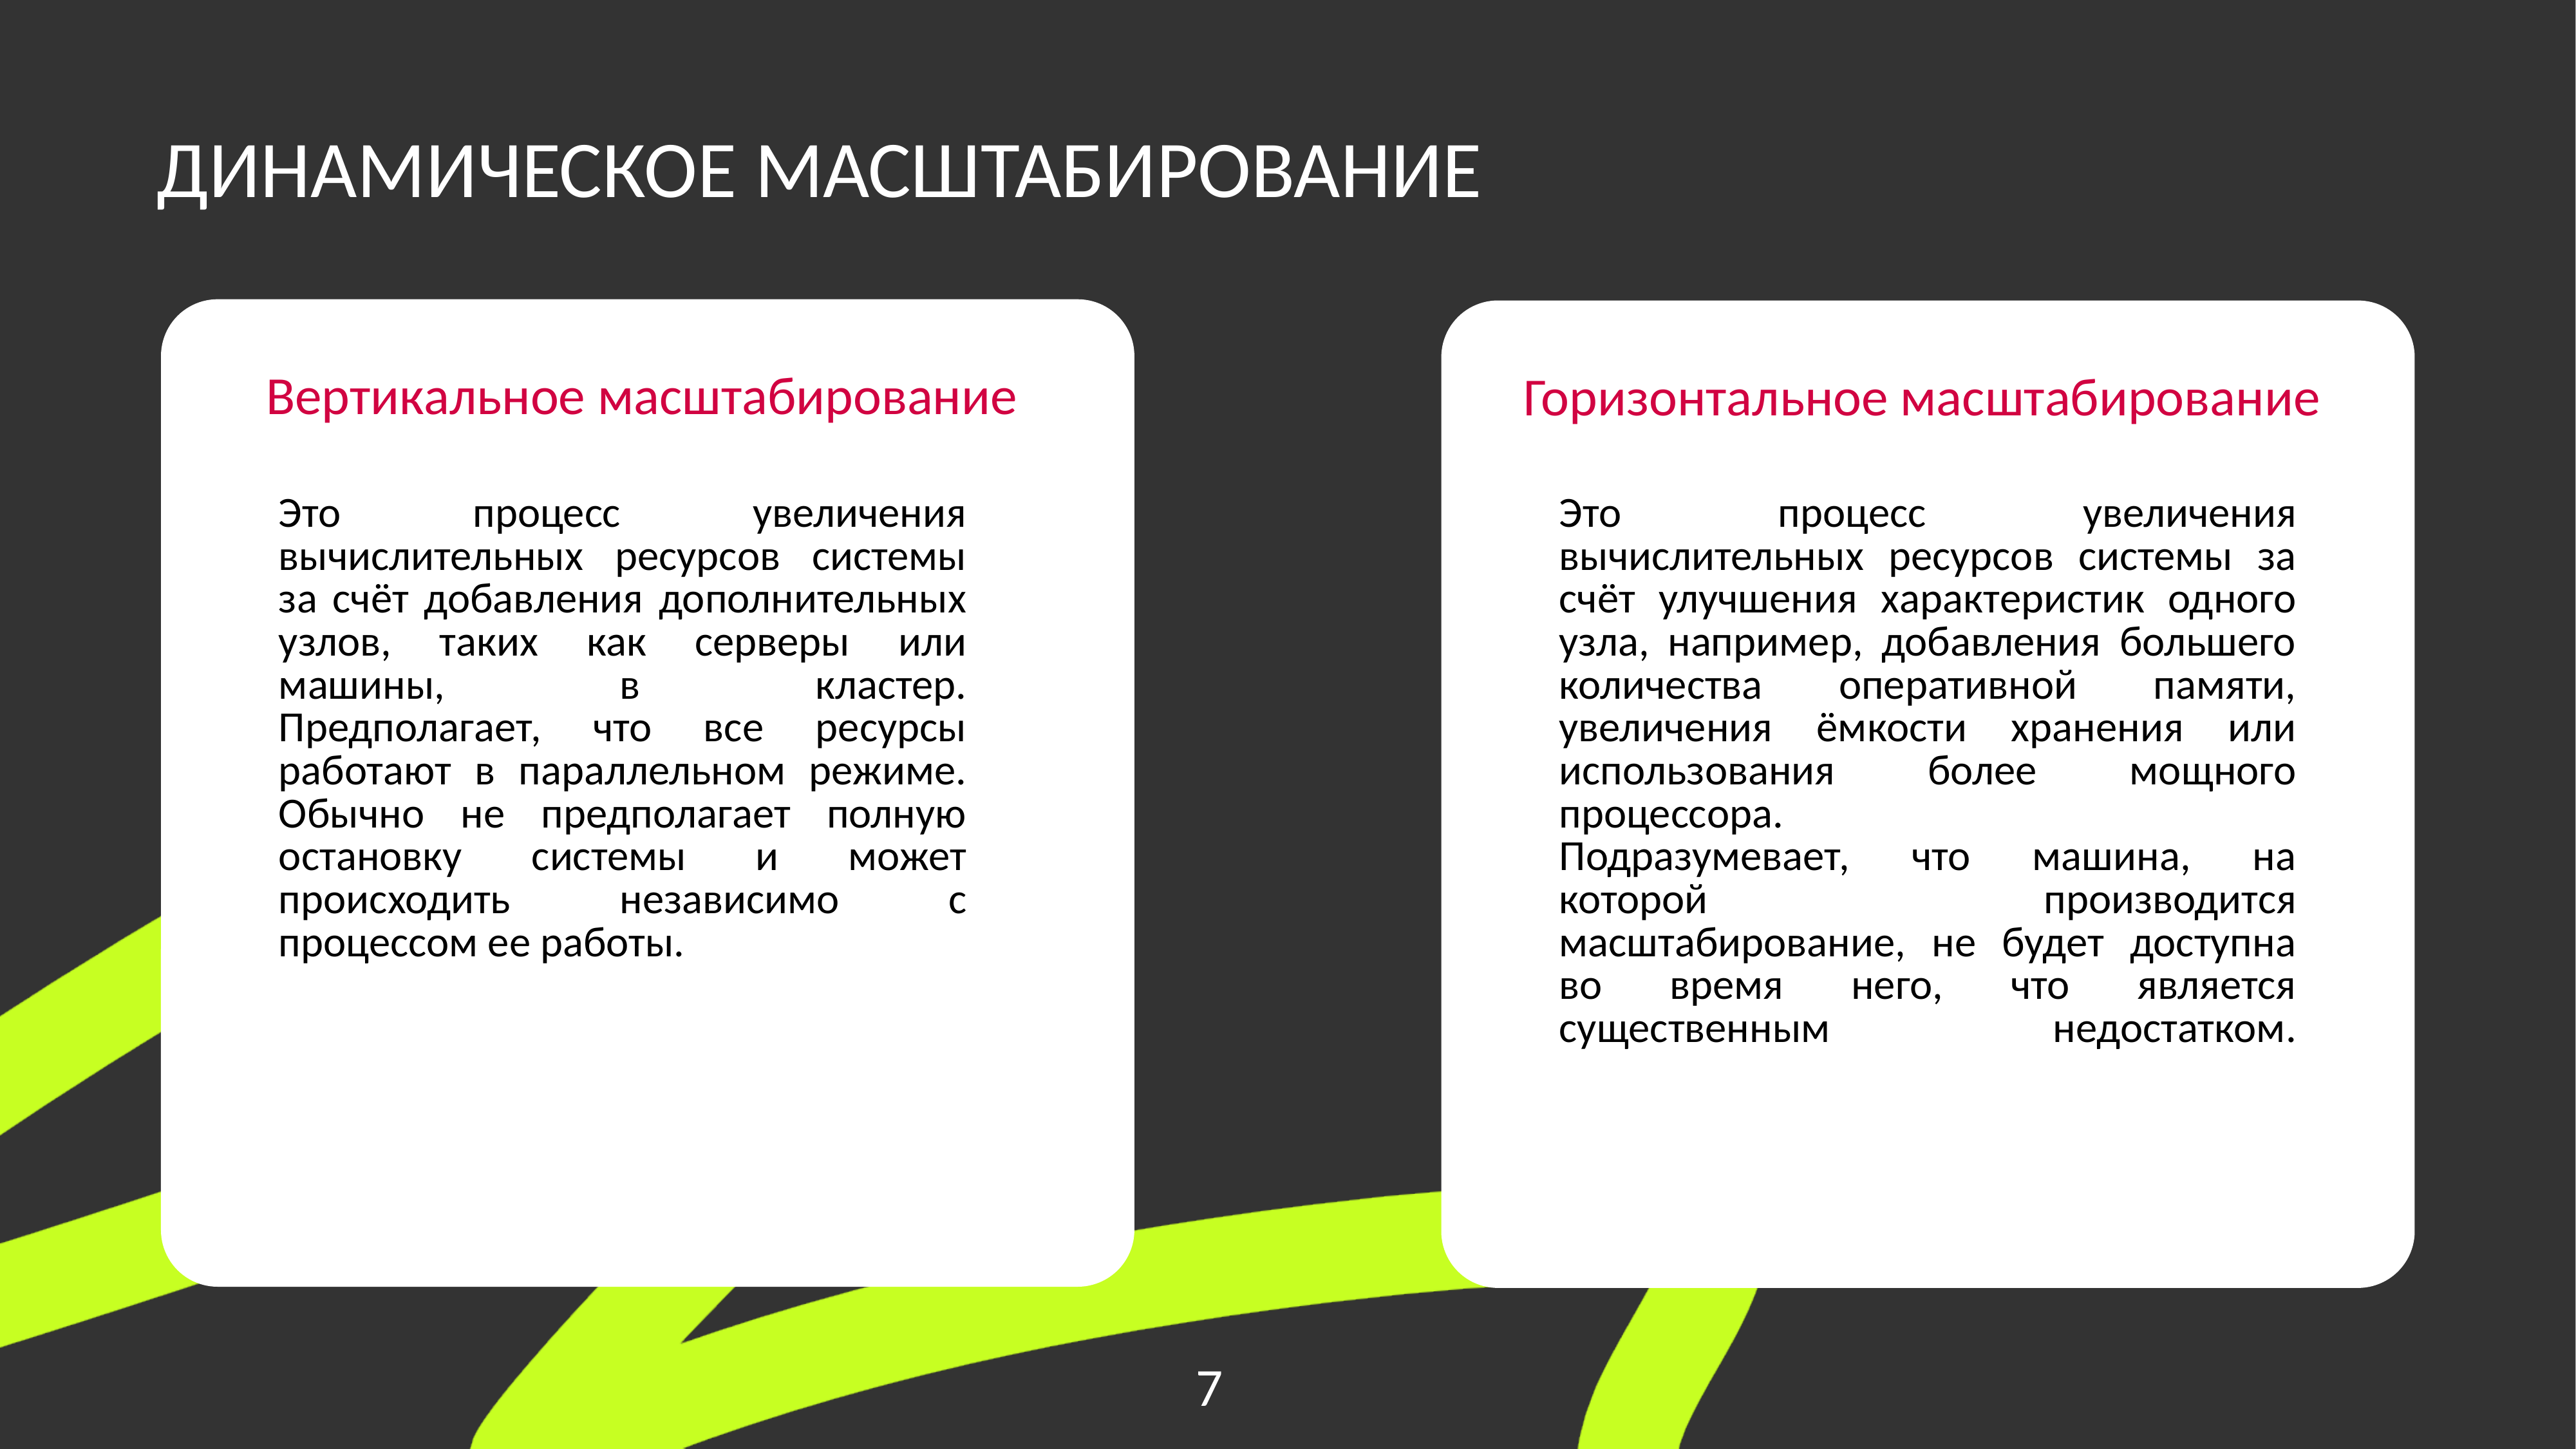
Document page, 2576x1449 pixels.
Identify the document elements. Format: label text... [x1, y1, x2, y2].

text_box ДИНАМИЧЕСКОЕ МАСШТАБИРОВАНИЕ [156, 149, 1709, 231]
text_box Это процесс увеличения вычислительных ресурсов системы за счёт добавления дополнительных узлов, таких как серверы или машины, в кластер. Предполагает, что все ресурсы работают в параллельном режиме. Обычно не предполагает полную остановку системы и может происходить независимо с процессом ее работы. [278, 493, 968, 892]
text_box Горизонтальное масштабирование [1523, 362, 2333, 465]
text_box [1441, 300, 2415, 1288]
text_box Это процесс увеличения вычислительных ресурсов системы за счёт улучшения характеристик одного узла, например, добавления большего количества оперативной памяти, увеличения ёмкости хранения или использования более мощного процессора. Подразумевает, что машина, на которой производится масштабирование, не будет доступна во время него, что является существенным недостатком. [1559, 493, 2297, 1122]
picture [0, 892, 1768, 1449]
text_box Вертикальное масштабирование [266, 360, 1029, 464]
text_box [161, 299, 1134, 892]
